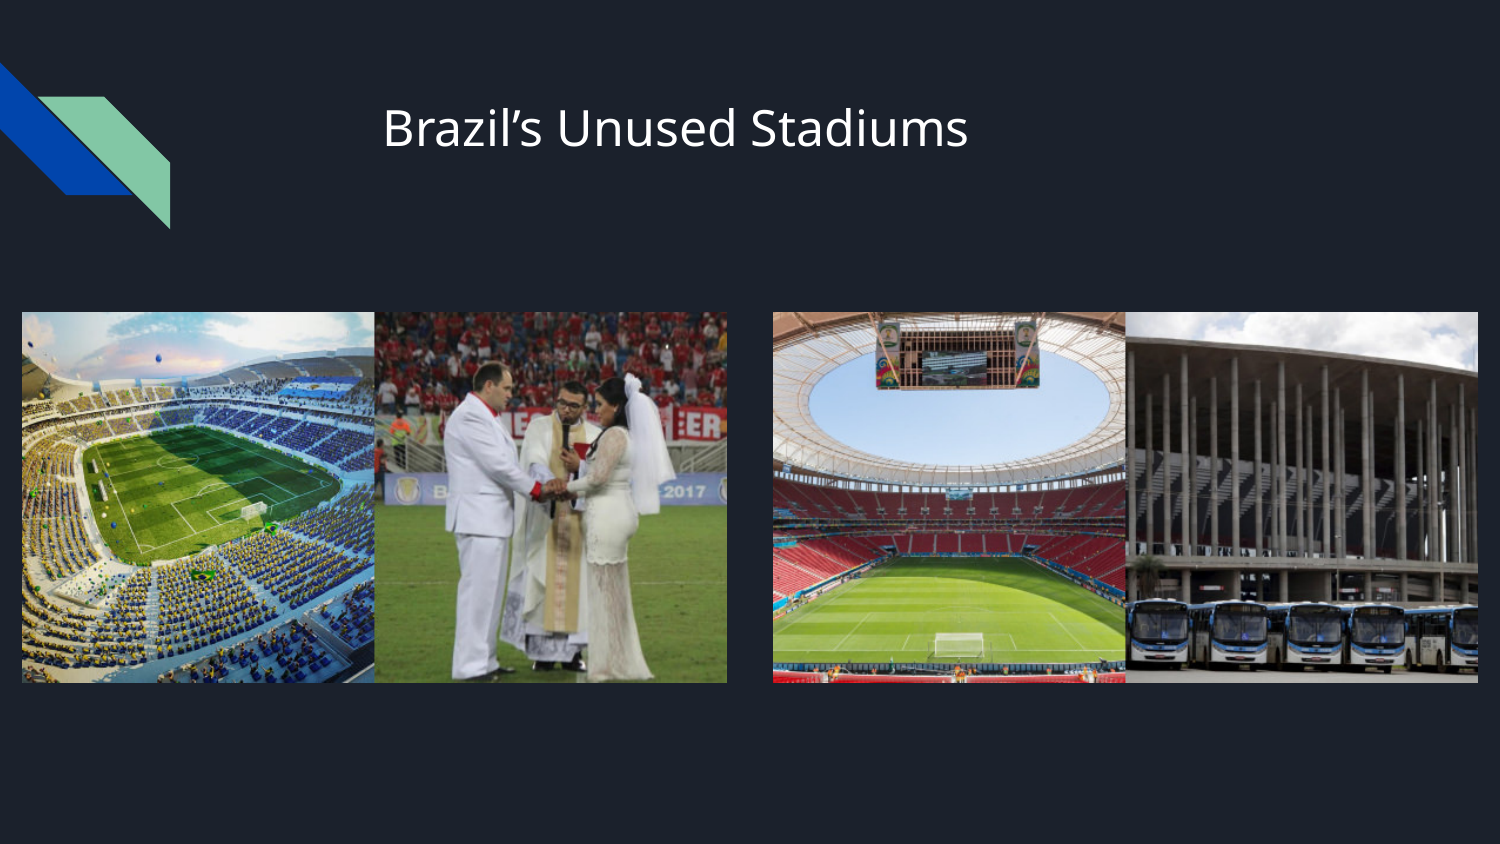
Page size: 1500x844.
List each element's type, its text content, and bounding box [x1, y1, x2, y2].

picture [22, 312, 727, 683]
picture [772, 312, 1478, 683]
title Brazil’s Unused Stadiums [367, 81, 1133, 197]
